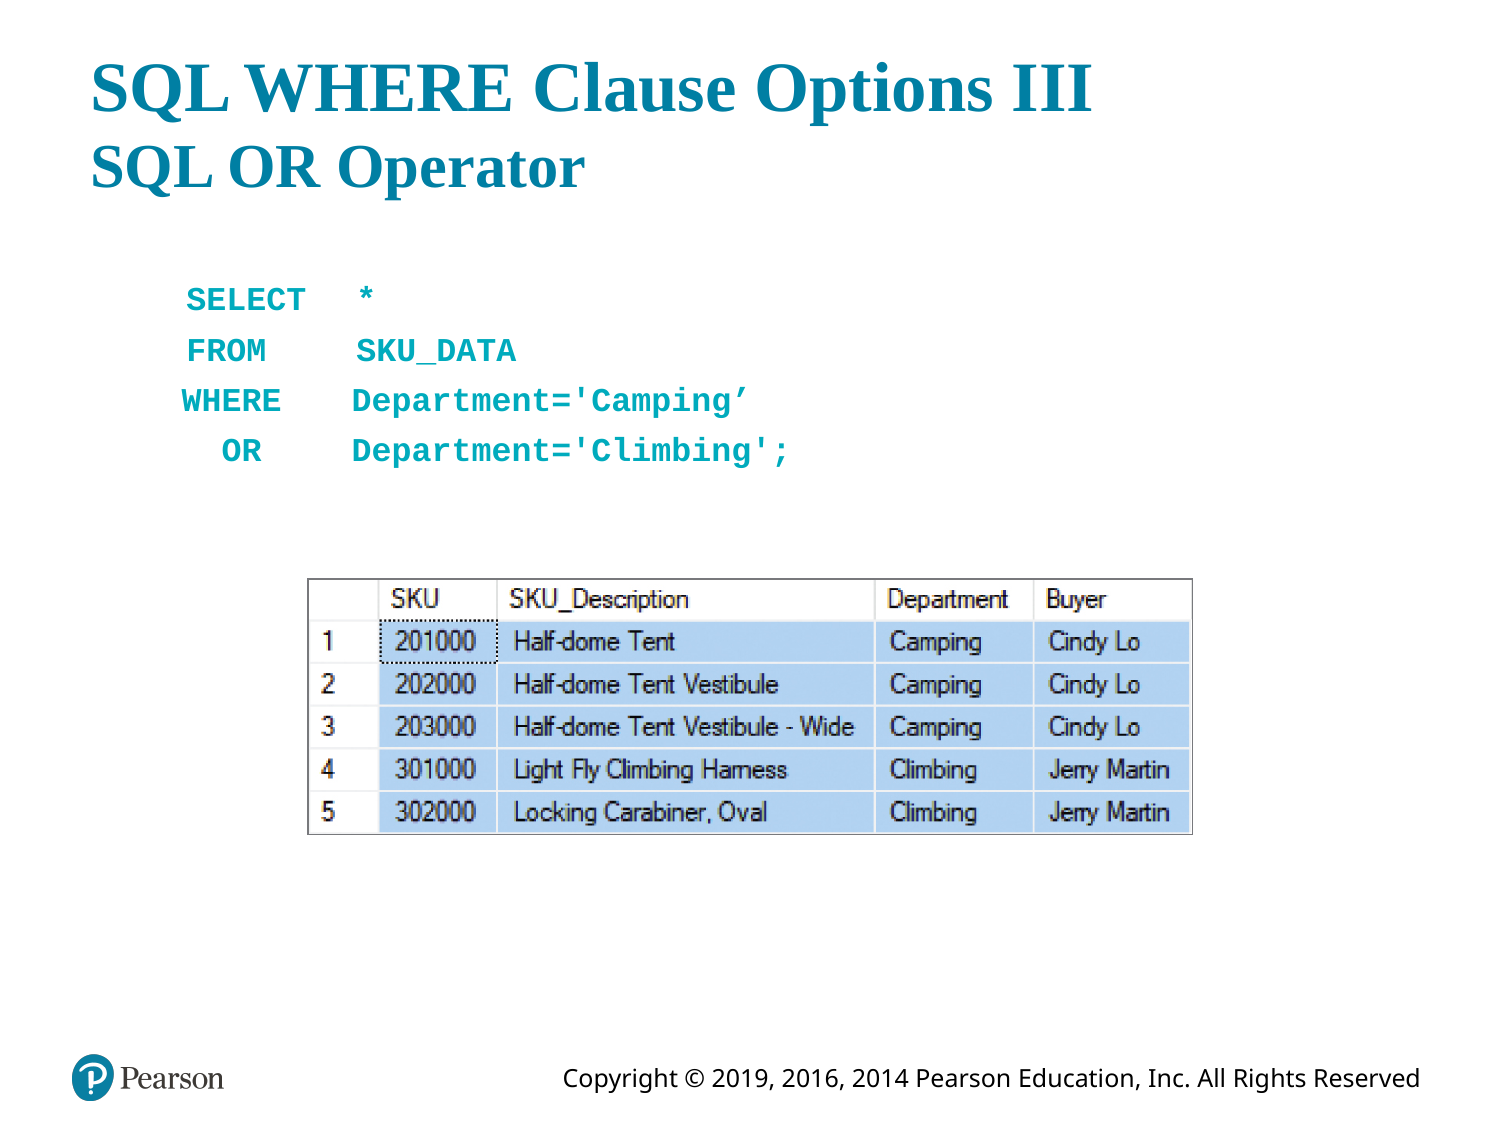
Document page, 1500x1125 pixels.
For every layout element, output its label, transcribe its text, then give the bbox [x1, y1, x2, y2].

picture [72, 1087, 83, 1101]
list SELECT * FROM SKU_DATA WHERE Department='Camping’ OR Department='Climbing'; [75, 262, 1425, 1005]
title SQL WHERE Clause Options III SQL OR Operator [75, 35, 1425, 216]
picture [72, 1054, 88, 1070]
picture [98, 1054, 224, 1101]
picture [307, 578, 1193, 835]
picture [80, 1063, 106, 1088]
